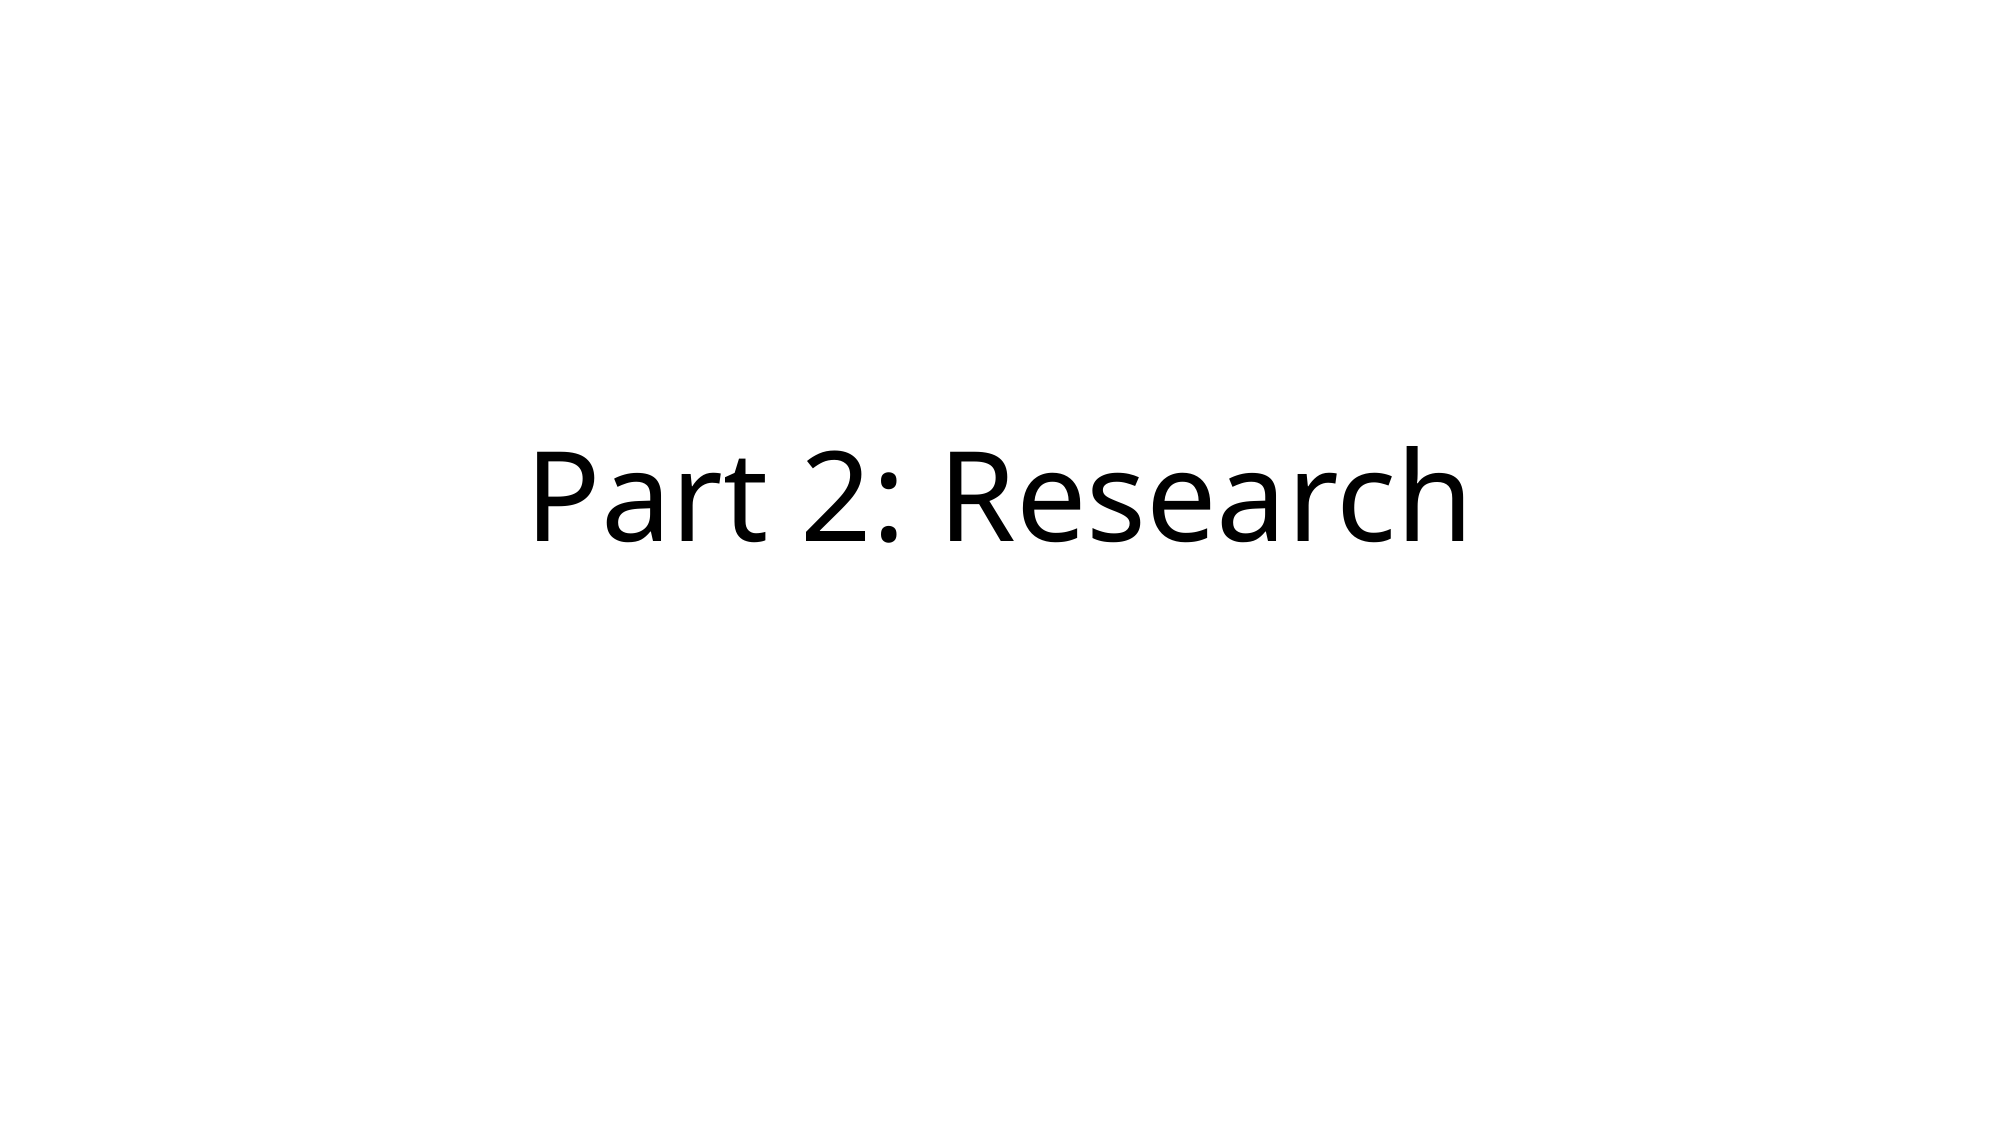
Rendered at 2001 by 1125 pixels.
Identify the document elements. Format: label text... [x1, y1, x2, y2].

title Part 2: Research [249, 184, 1750, 576]
